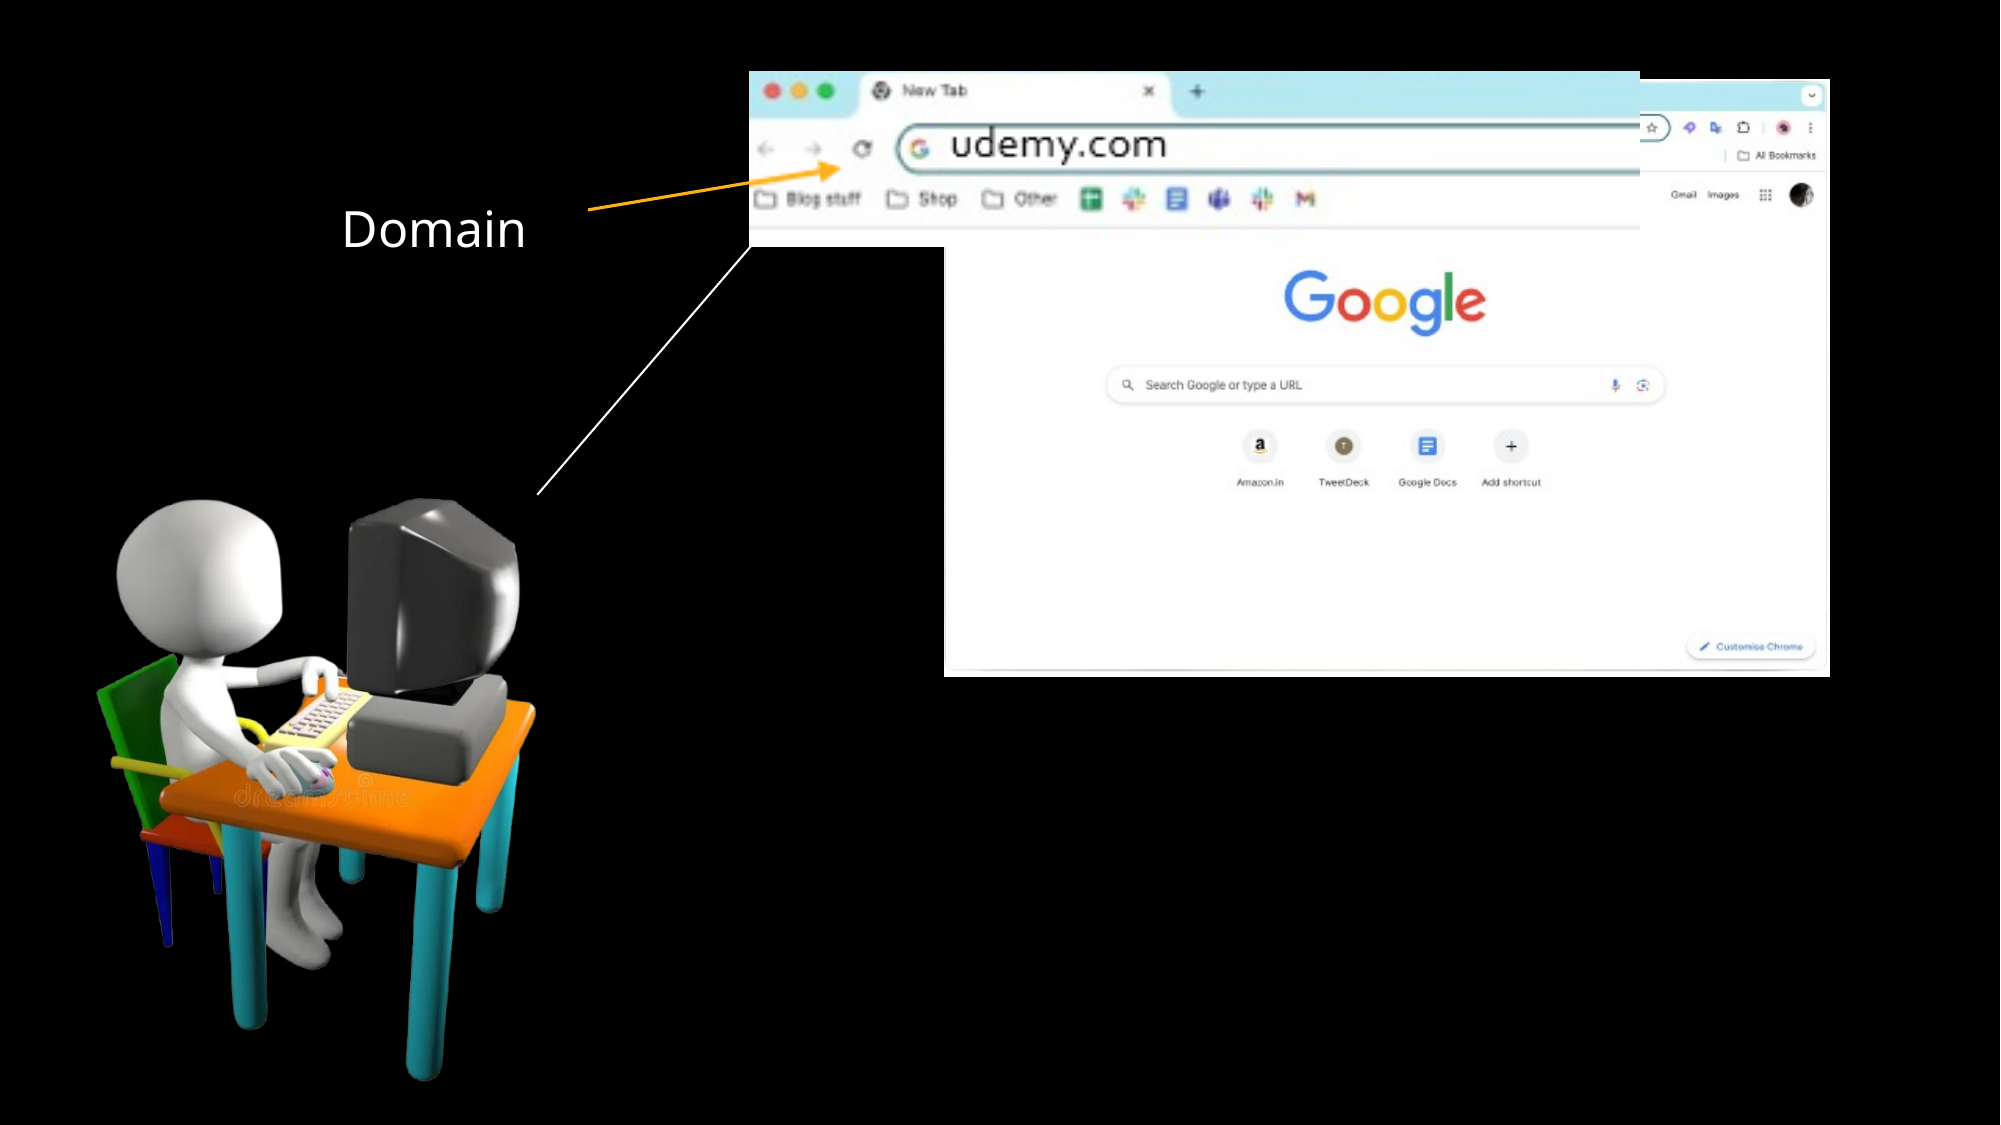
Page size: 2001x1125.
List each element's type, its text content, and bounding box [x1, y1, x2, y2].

text_box [536, 246, 752, 494]
picture [82, 494, 571, 1085]
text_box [587, 139, 749, 210]
picture [749, 55, 1875, 690]
text_box Domain [326, 190, 616, 265]
